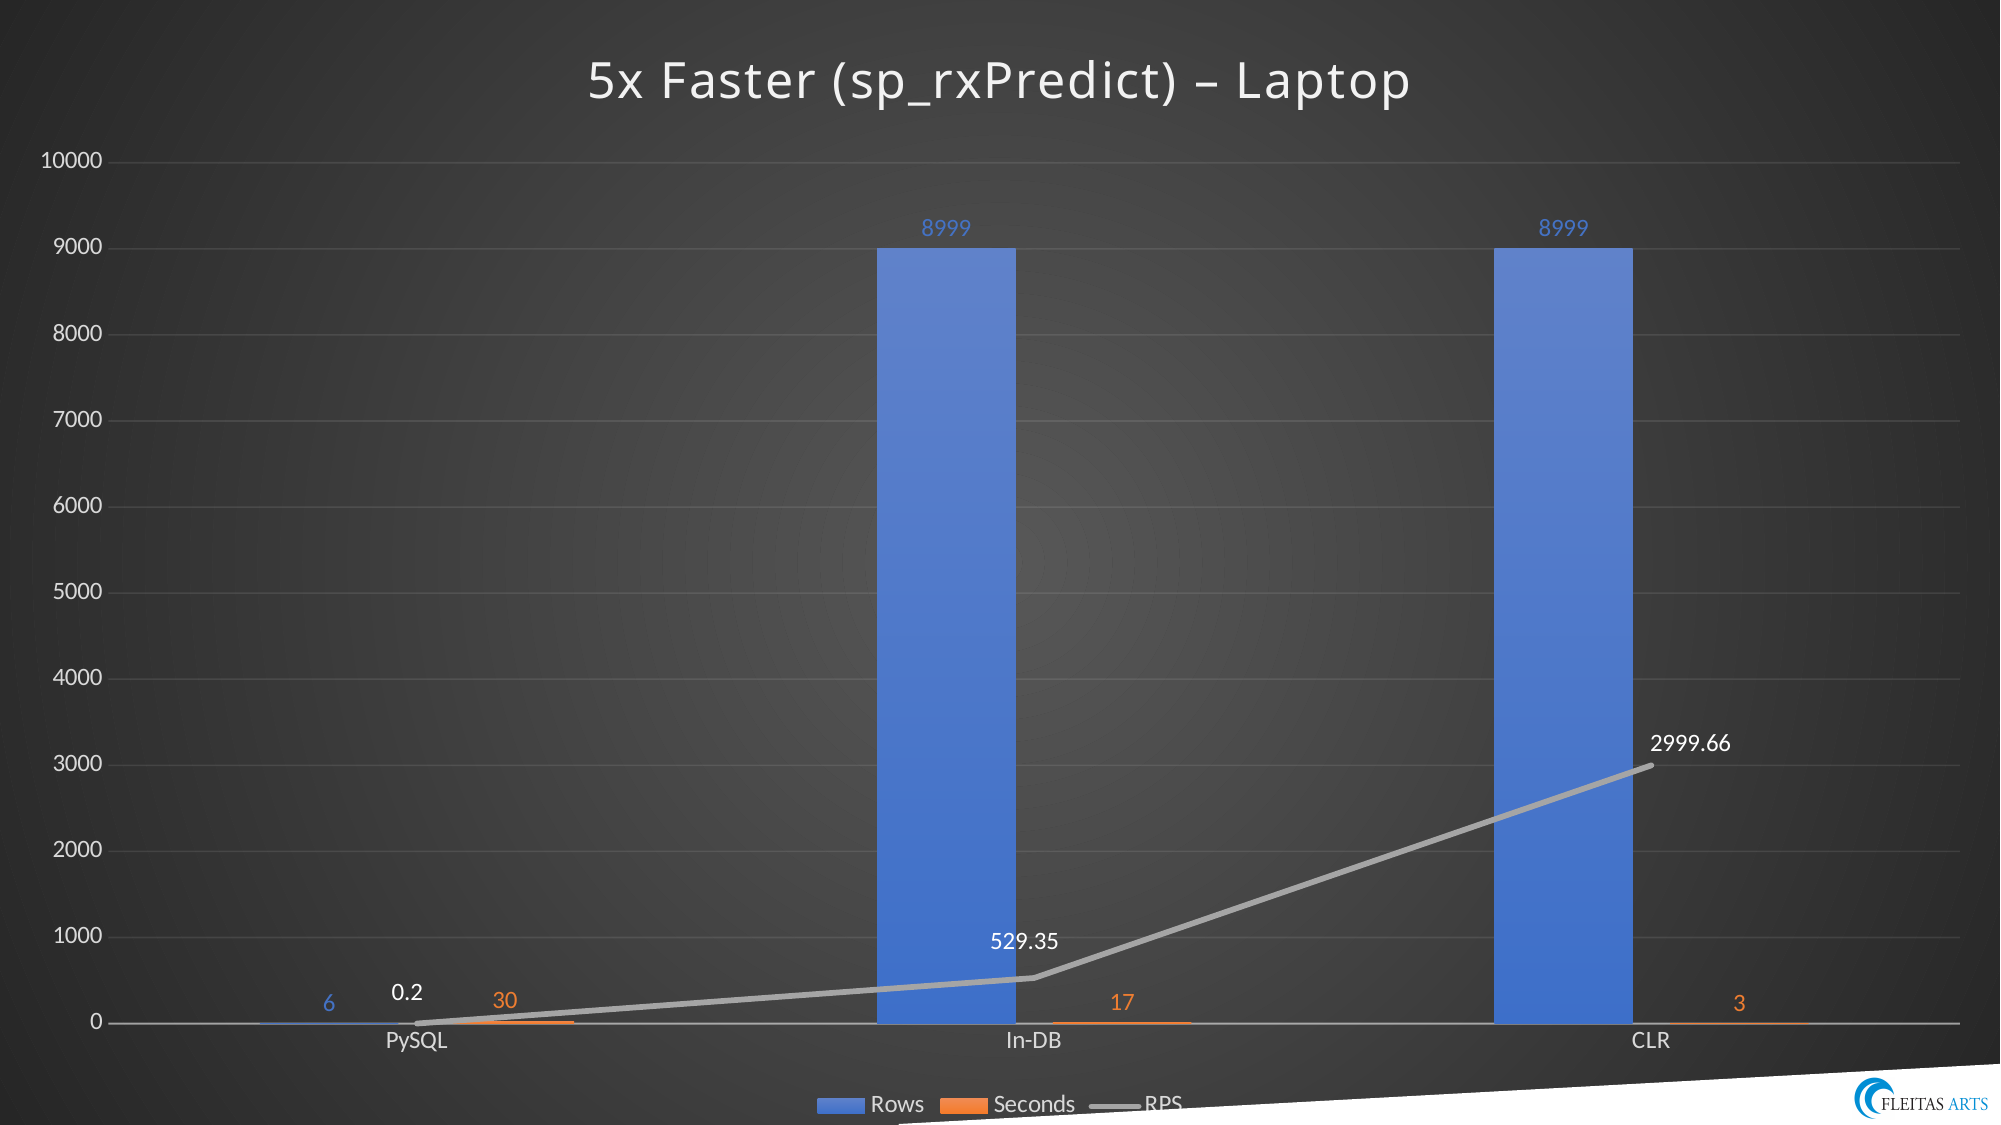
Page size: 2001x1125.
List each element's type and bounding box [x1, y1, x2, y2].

text_box [1852, 1077, 1989, 1120]
chart [0, 0, 2000, 1125]
